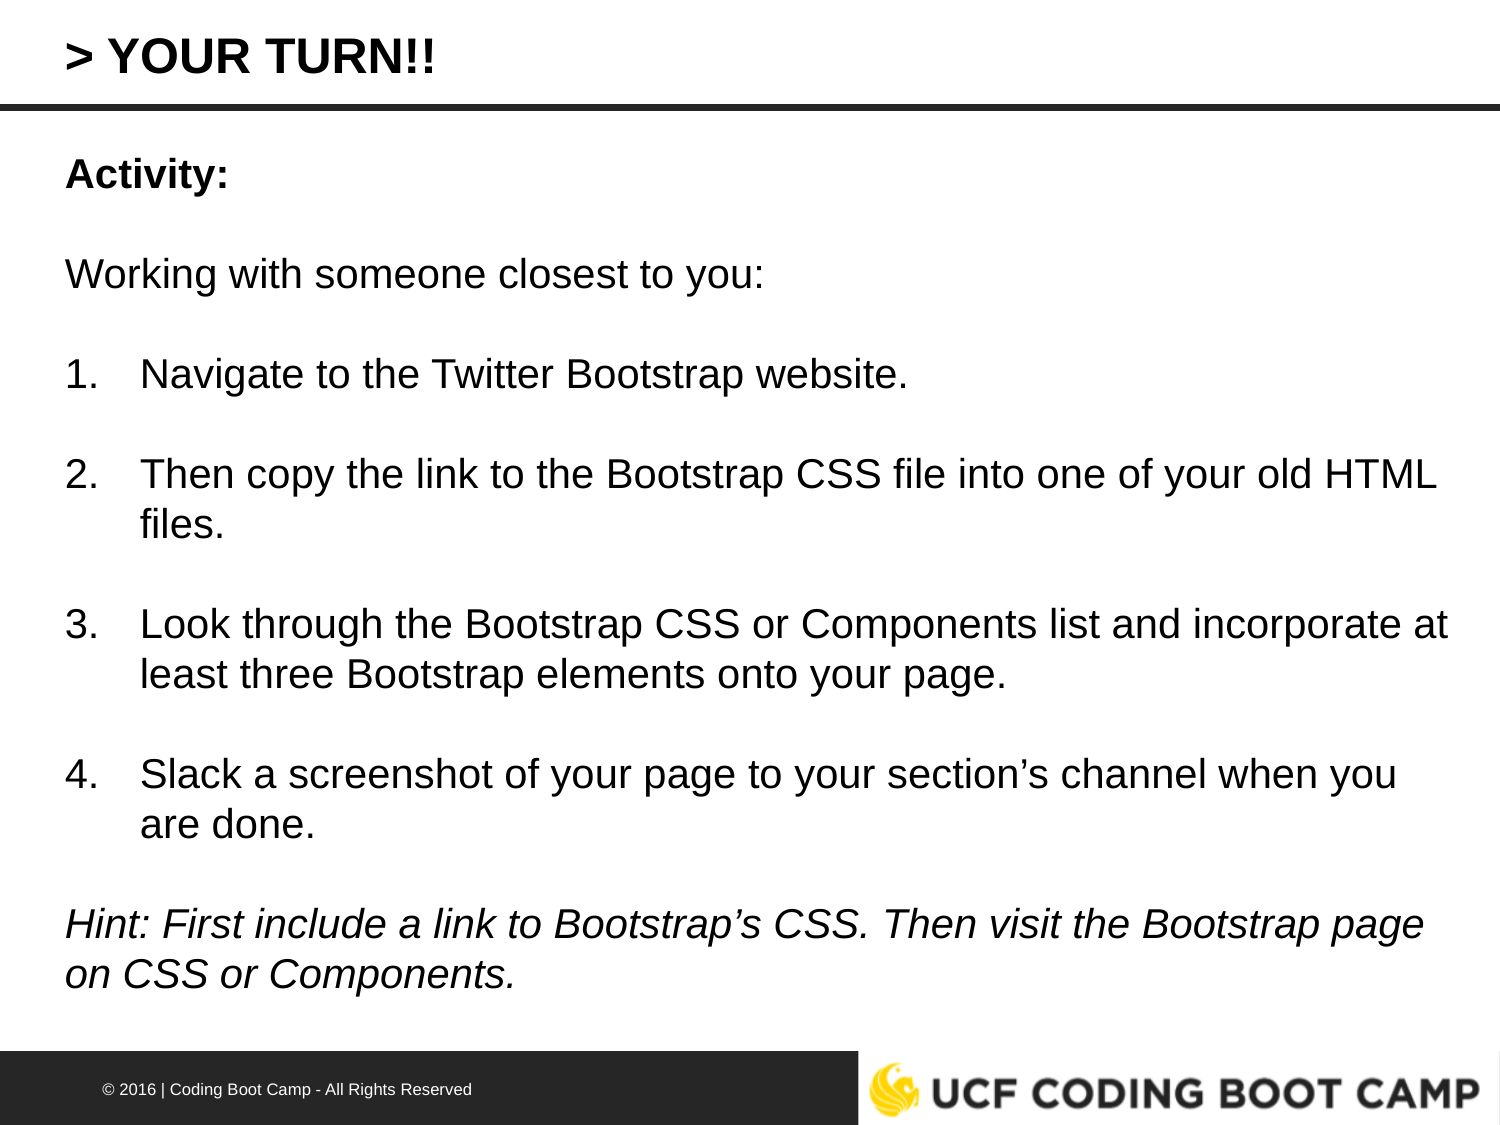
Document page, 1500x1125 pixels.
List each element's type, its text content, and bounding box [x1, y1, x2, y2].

picture [858, 1051, 1500, 1125]
text_box > YOUR TURN!! [50, 16, 913, 91]
text_box Activity: Working with someone closest to you: Navigate to the Twitter Bootstrap website. Then copy the link to the Bootstrap CSS file into one of your old HTML files. Look through the Bootstrap CSS or Components list and incorporate at least three Bootstrap elements onto your page. Slack a screenshot of your page to your section’s channel when you are done. Hint: First include a link to Bootstrap’s CSS. Then visit the Bootstrap page on CSS or Components. [49, 139, 1475, 1005]
